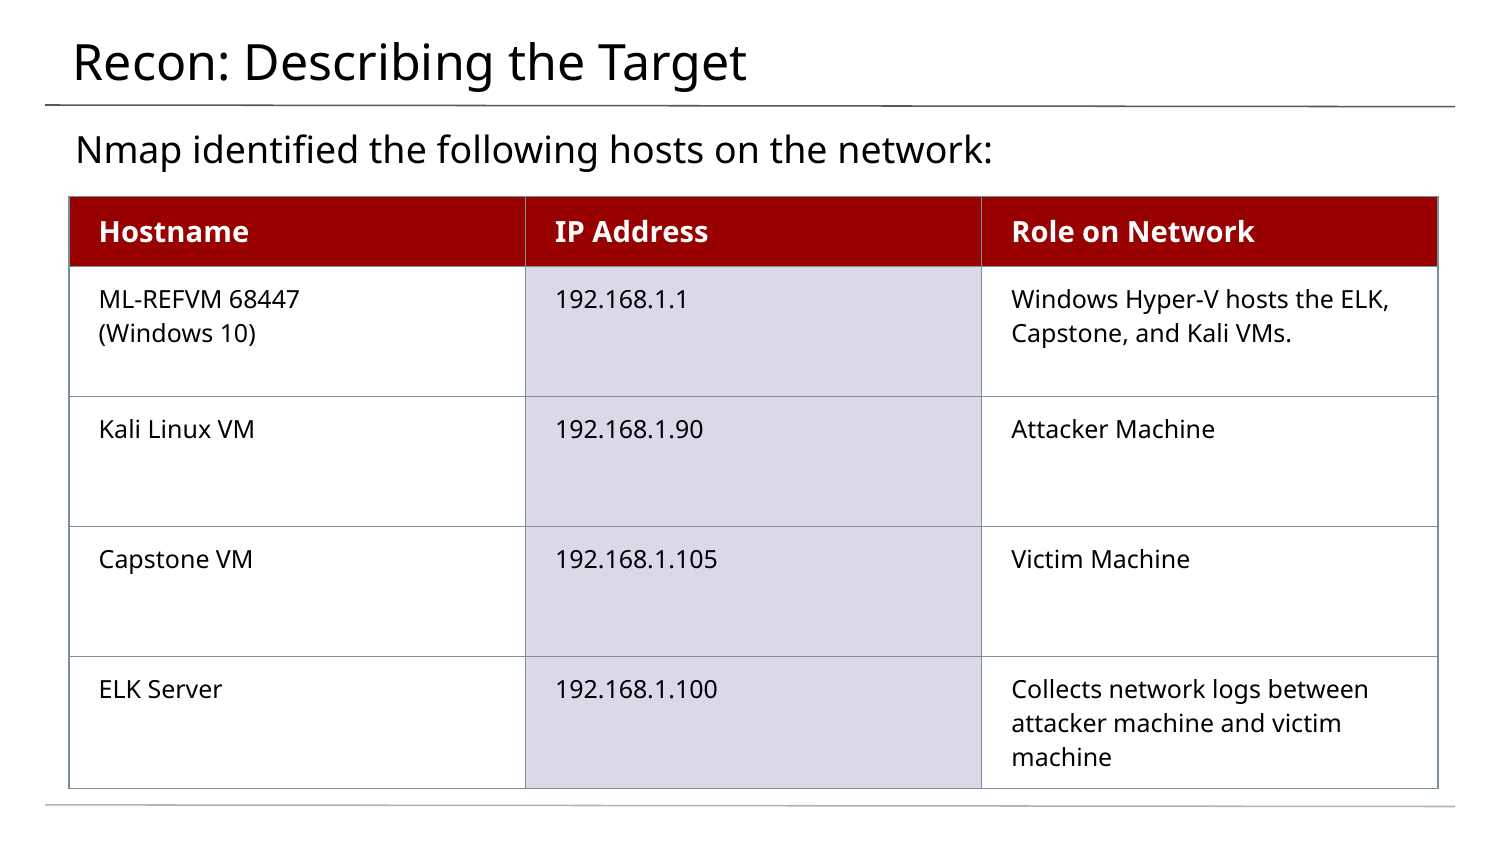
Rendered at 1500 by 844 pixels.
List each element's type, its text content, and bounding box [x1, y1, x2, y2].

table_cell Kali Linux VM [70, 397, 525, 526]
table_header Role on Network [982, 197, 1437, 266]
table_cell 192.168.1.90 [526, 397, 981, 526]
table_header IP Address [526, 197, 981, 266]
table_cell 192.168.1.105 [526, 527, 981, 656]
title Recon: Describing the Target [0, 0, 1500, 88]
table_cell ML-REFVM 68447 (Windows 10) [70, 267, 525, 396]
table_cell ELK Server [70, 657, 525, 788]
table_cell 192.168.1.100 [526, 657, 981, 788]
subtitle Nmap identified the following hosts on the network: [0, 110, 1500, 171]
table_cell Victim Machine [982, 527, 1437, 656]
table_cell Capstone VM [70, 527, 525, 656]
table_cell Attacker Machine [982, 397, 1437, 526]
table_cell 192.168.1.1 [526, 267, 981, 396]
table_cell Collects network logs between attacker machine and victim machine [982, 657, 1437, 788]
table_header Hostname [70, 197, 525, 266]
table_cell Windows Hyper-V hosts the ELK, Capstone, and Kali VMs. [982, 267, 1437, 396]
